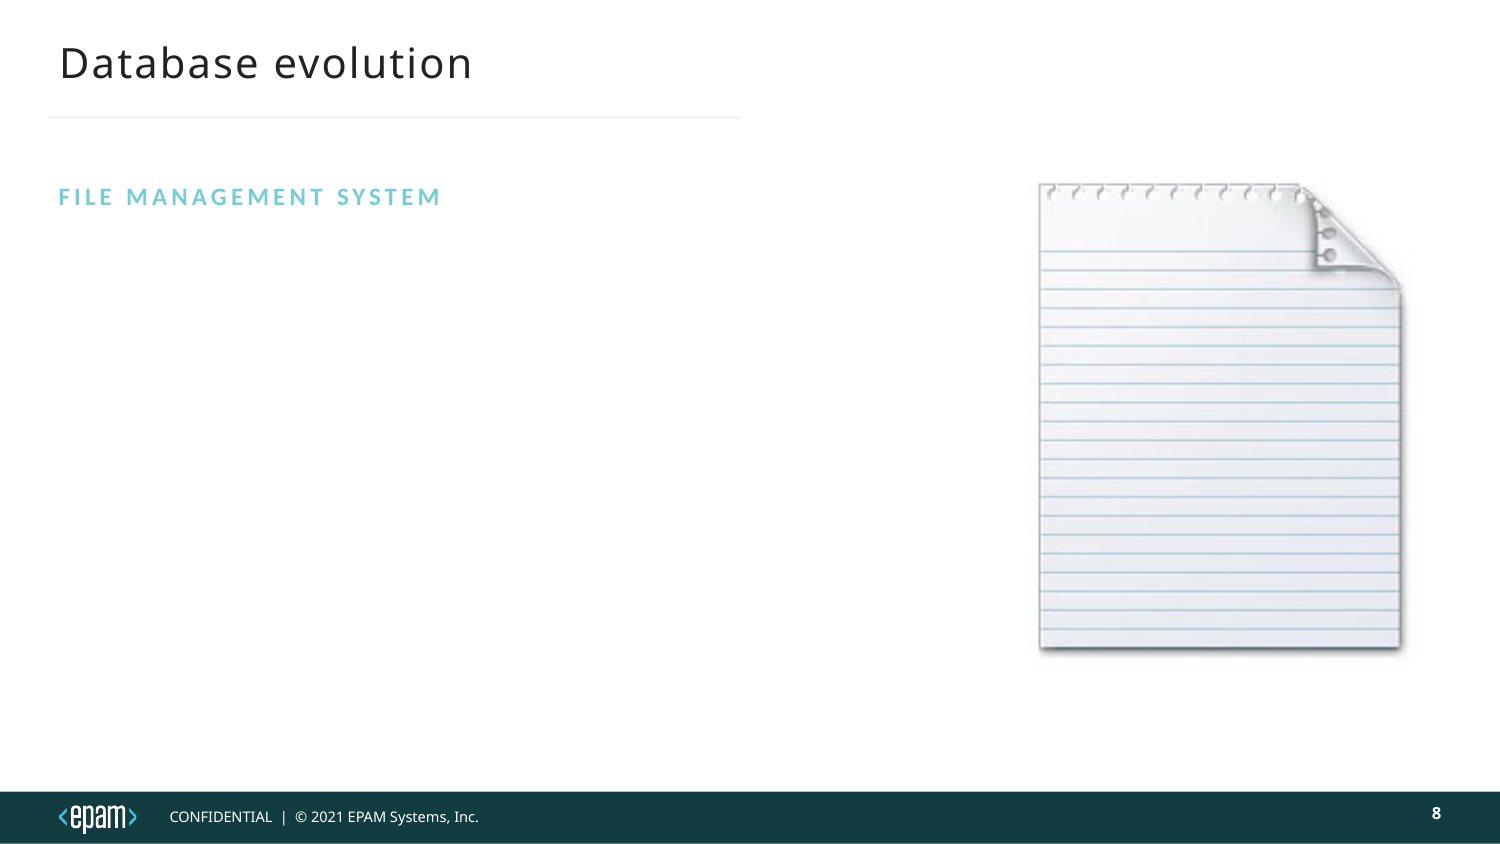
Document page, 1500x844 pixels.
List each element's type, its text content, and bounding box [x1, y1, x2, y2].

picture [993, 165, 1442, 679]
list File Management System [58, 177, 713, 234]
title Database evolution [59, 37, 1442, 87]
slide_number 8 [1216, 791, 1442, 844]
